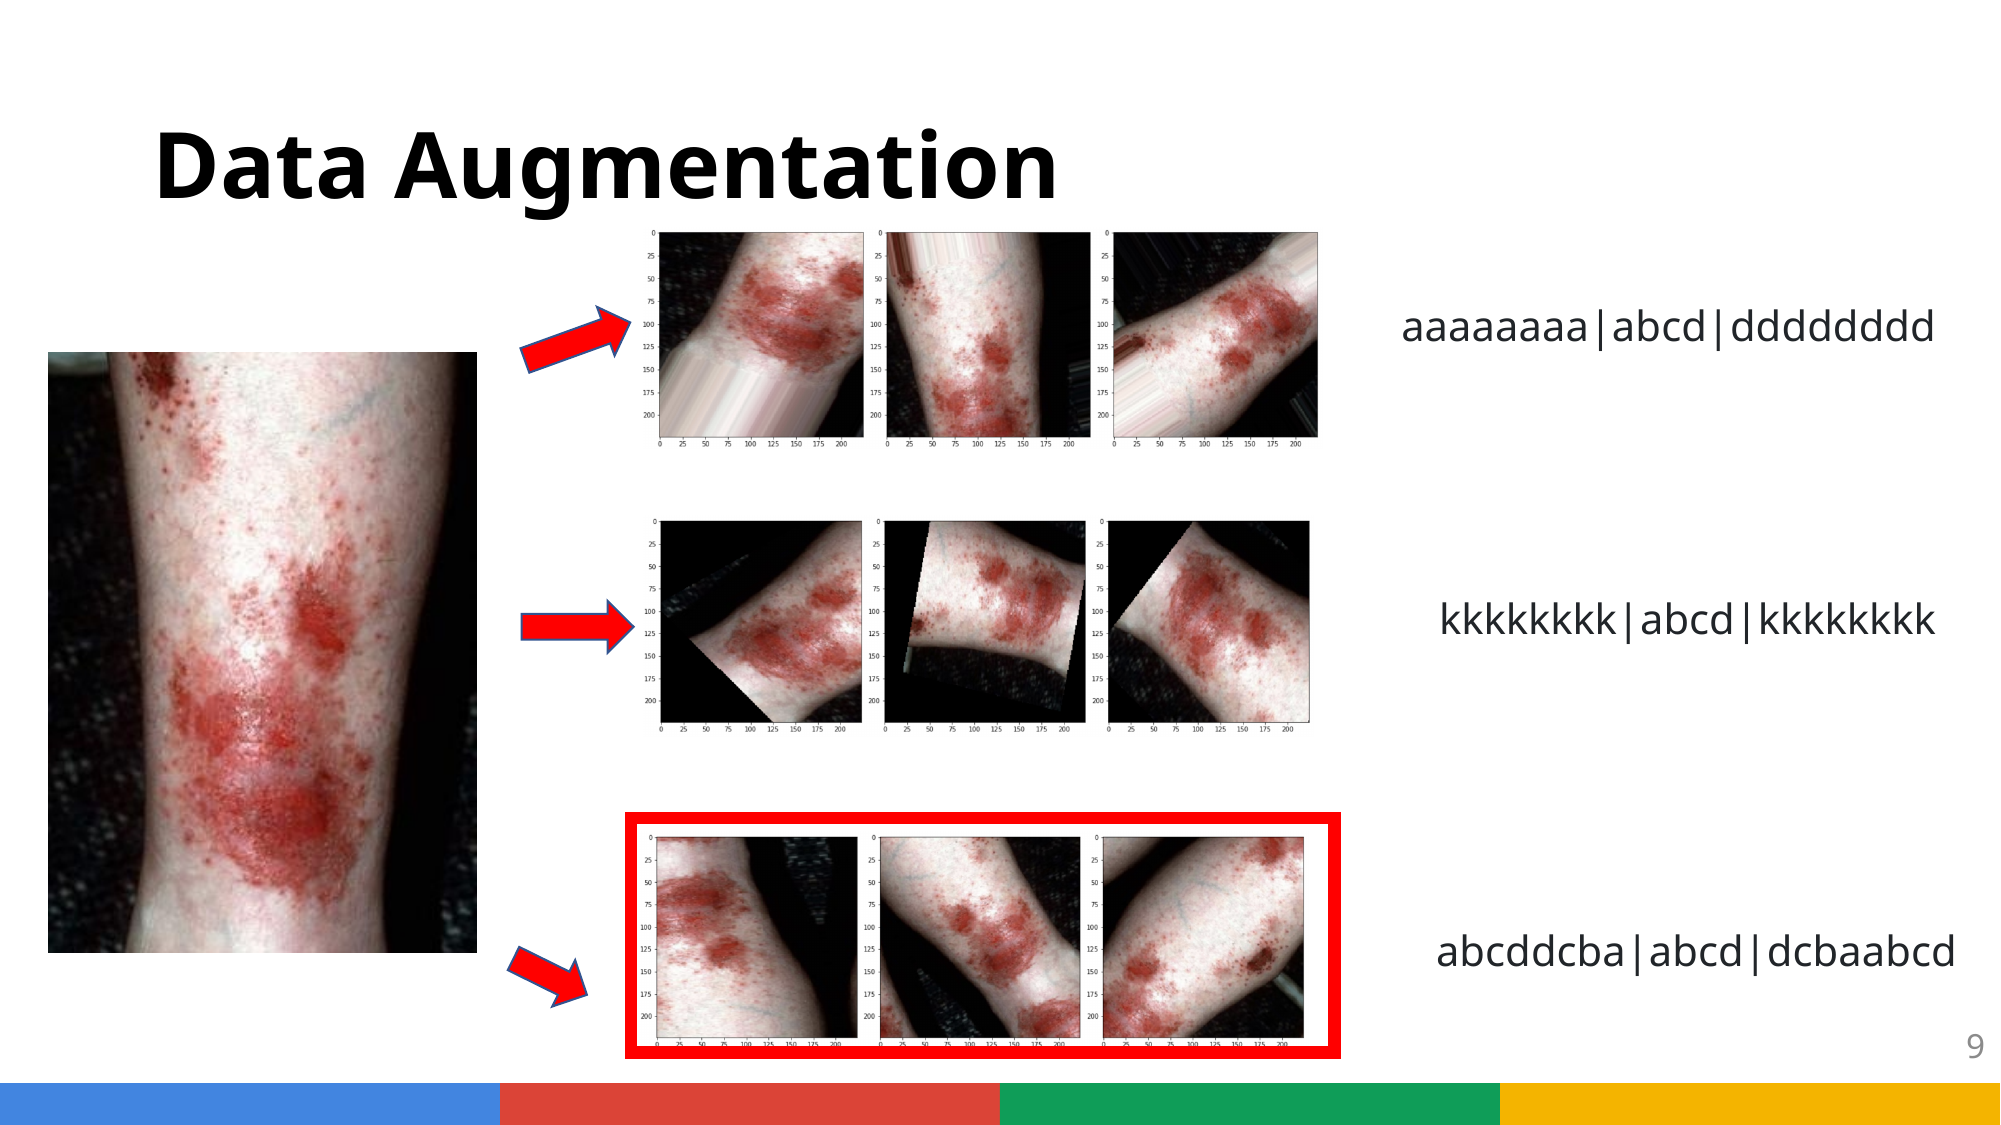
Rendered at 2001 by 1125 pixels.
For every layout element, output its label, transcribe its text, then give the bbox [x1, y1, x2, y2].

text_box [631, 817, 1335, 1053]
picture [643, 515, 1314, 737]
slide_number 9 [1550, 1018, 2000, 1079]
text_box [506, 945, 589, 1009]
text_box abcddcba|abcd|dcbaabcd [1421, 917, 1972, 983]
picture [48, 352, 477, 953]
text_box [519, 304, 632, 374]
text_box kkkkkkkk|abcd|kkkkkkkk [1424, 585, 1951, 650]
title Data Augmentation [137, 59, 1863, 278]
picture [643, 227, 1323, 449]
text_box aaaaaaaa|abcd|dddddddd [1386, 292, 1952, 358]
text_box [520, 598, 636, 656]
